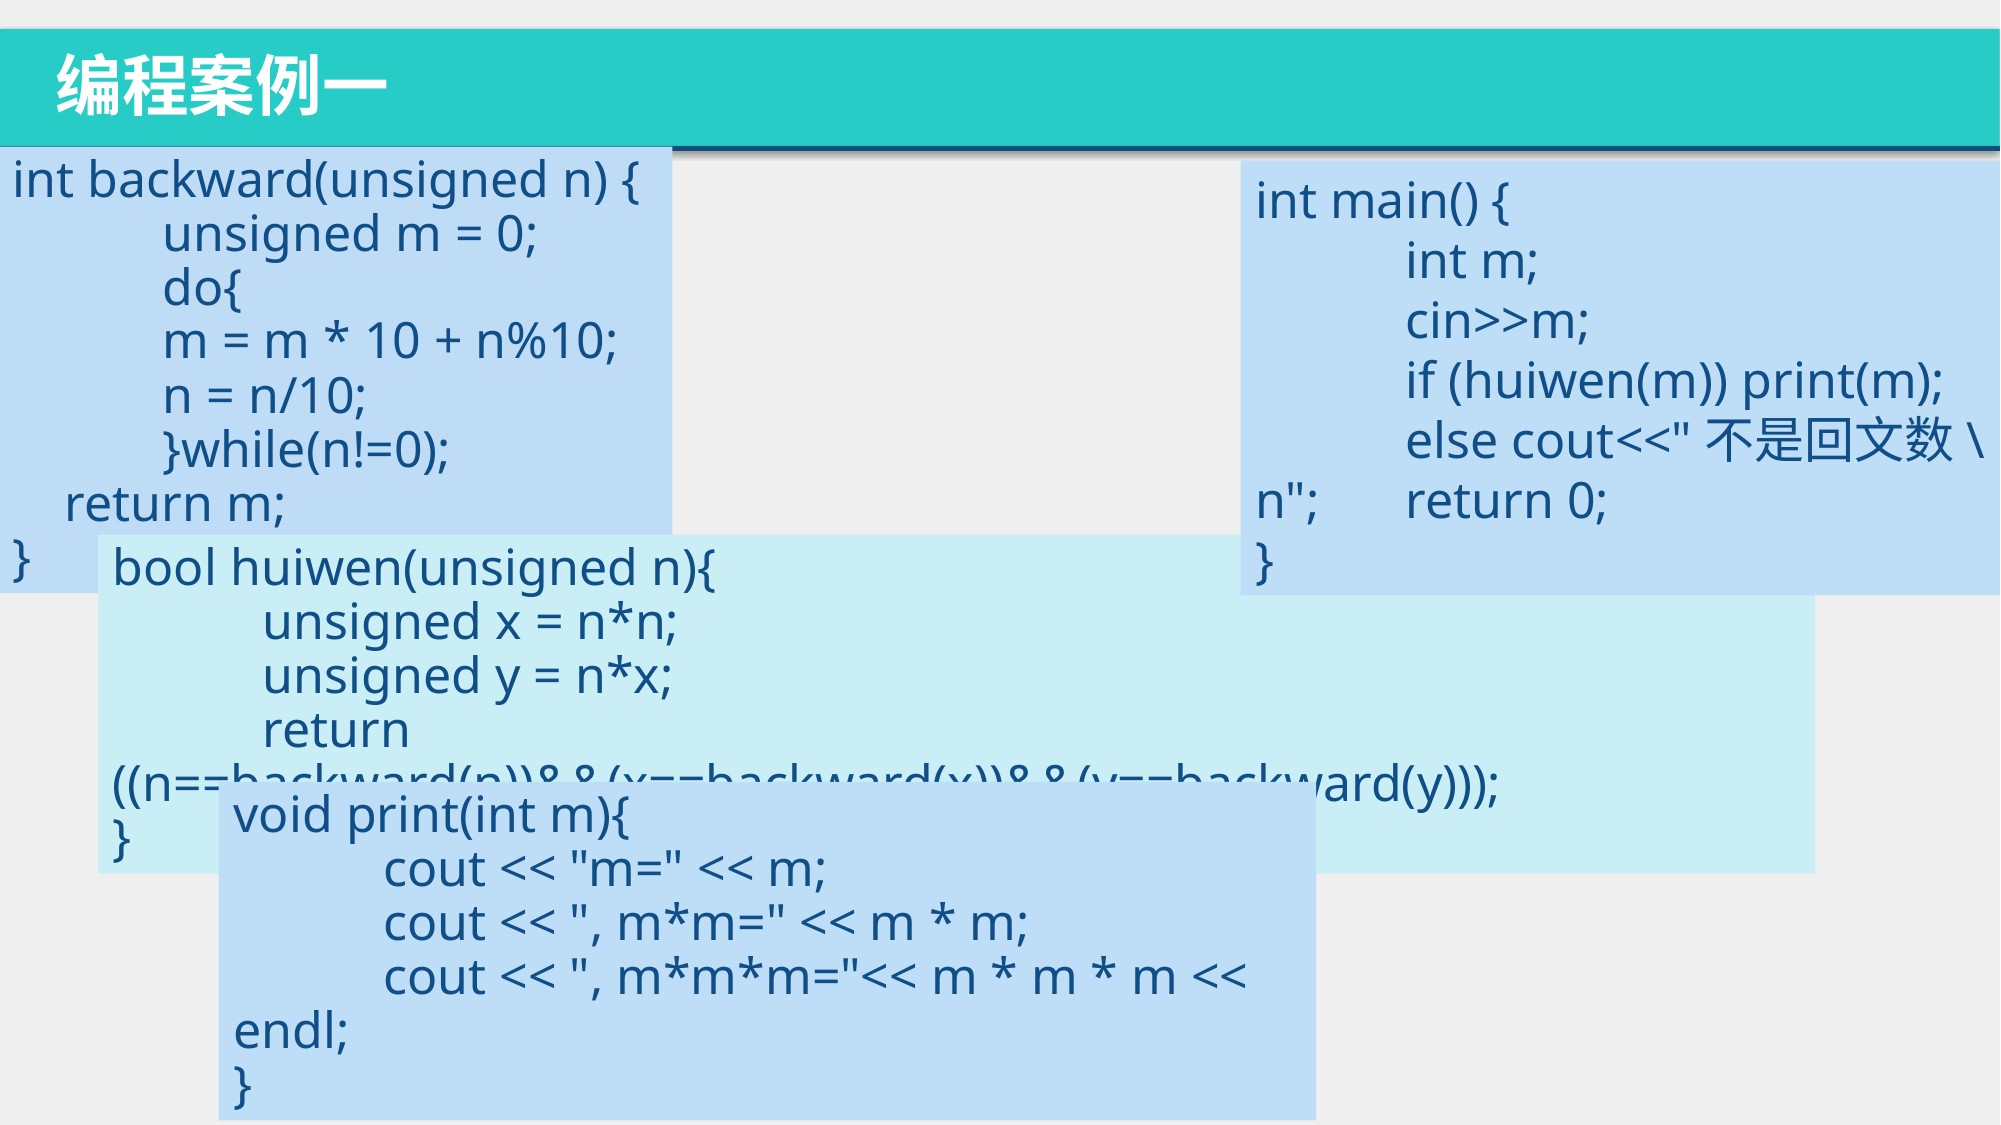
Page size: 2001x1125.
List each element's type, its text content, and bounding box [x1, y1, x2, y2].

text_box 编程案例一 [40, 36, 1358, 132]
text_box [0, 28, 2000, 146]
text_box int backward(unsigned n) { unsigned m = 0; do{ m = m * 10 + n%10; n = n/10; }while(n!=0); return m; } [0, 158, 673, 594]
text_box bool huiwen(unsigned n){ unsigned x = n*n; unsigned y = n*x; return ((n==backward(n))&&(x==backward(x))&&(y==backward(y))); } [98, 534, 1815, 874]
text_box int main() { int m; cin>>m; if (huiwen(m)) print(m); else cout<<"不是回文数\n"; return 0; } [1240, 160, 2000, 596]
text_box void print(int m){ cout << "m=" << m; cout << ", m*m=" << m * m; cout << ", m*m*m="<< m * m * m << endl; } [218, 781, 1317, 1121]
